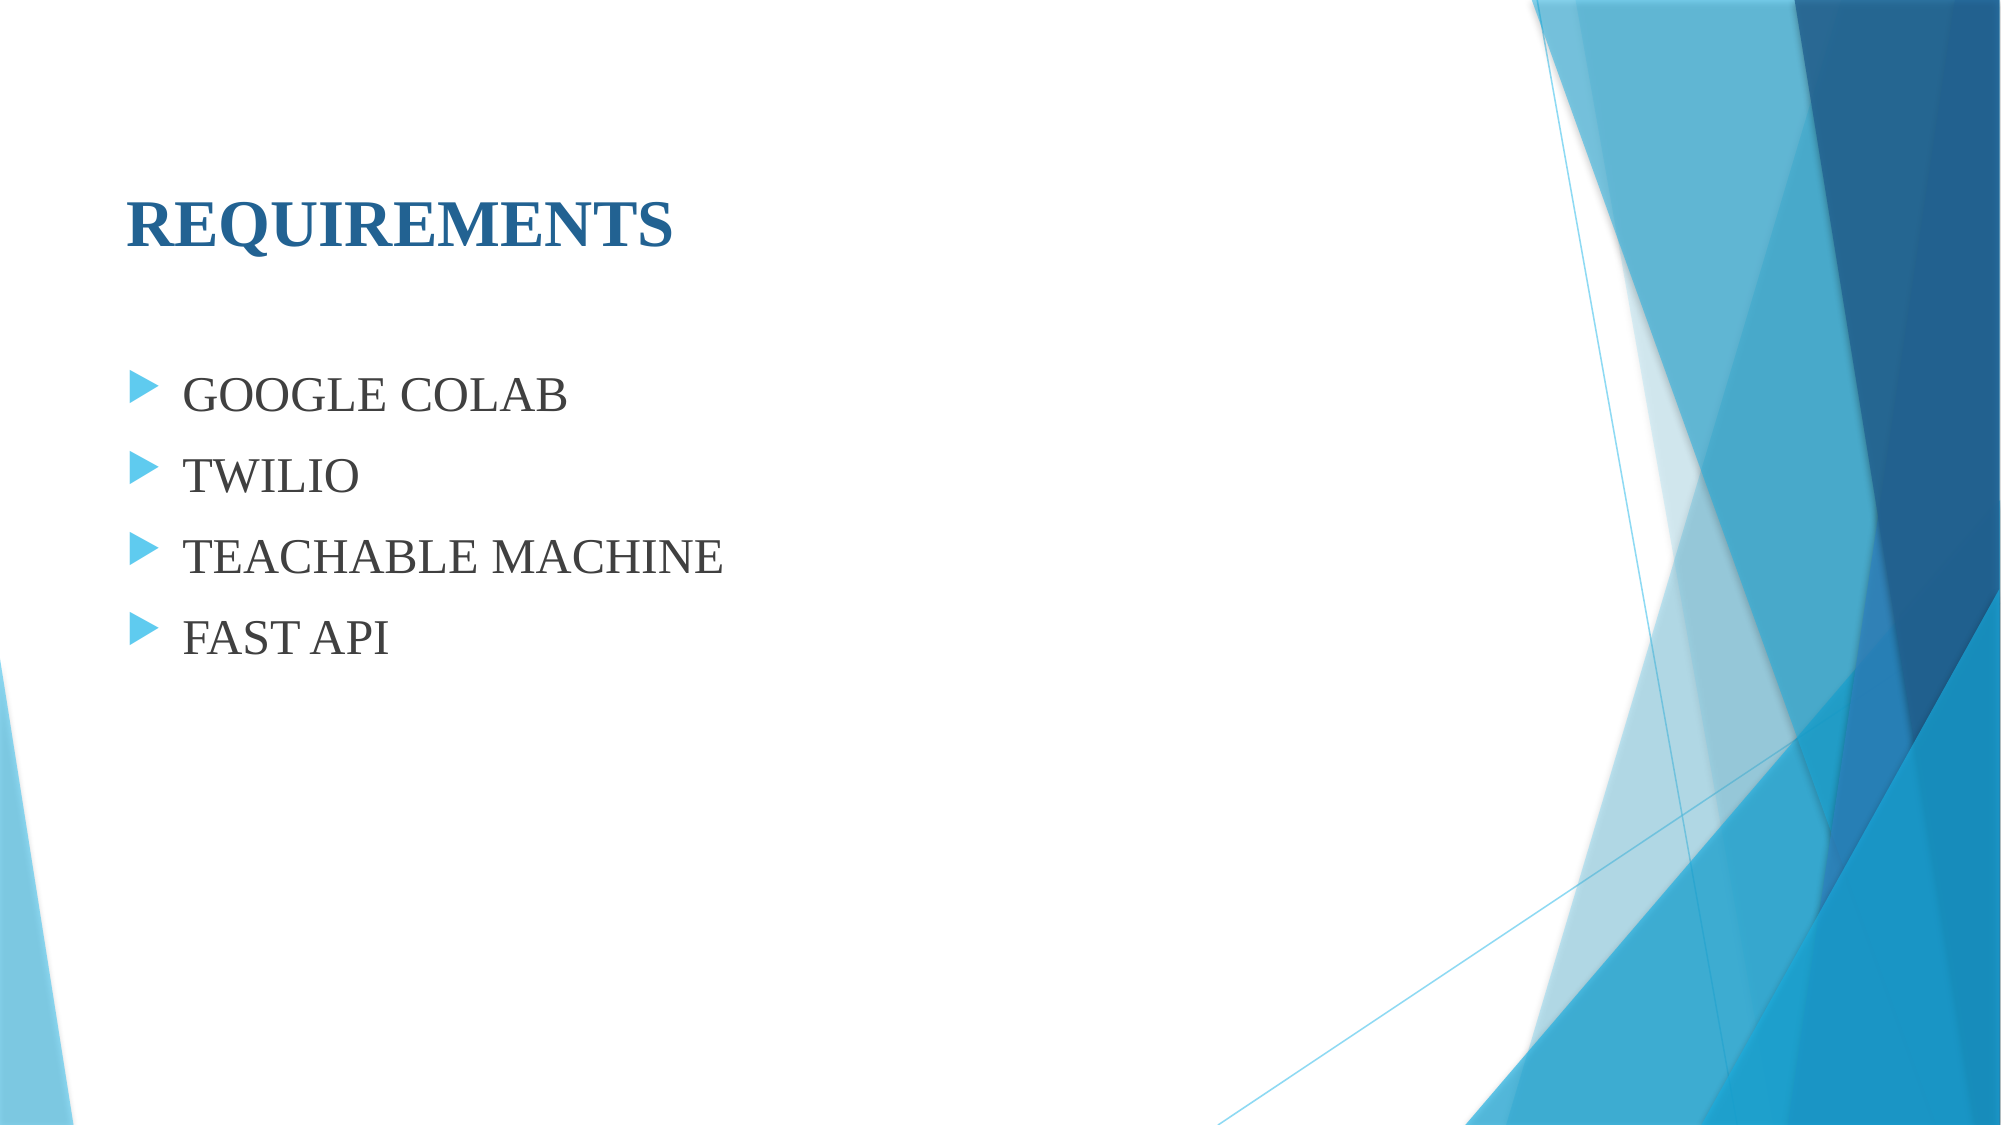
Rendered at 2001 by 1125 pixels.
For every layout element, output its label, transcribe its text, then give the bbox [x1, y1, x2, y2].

title REQUIREMENTS [111, 172, 1522, 354]
list GOOGLE COLAB TWILIO TEACHABLE MACHINE FAST API [111, 354, 1522, 992]
